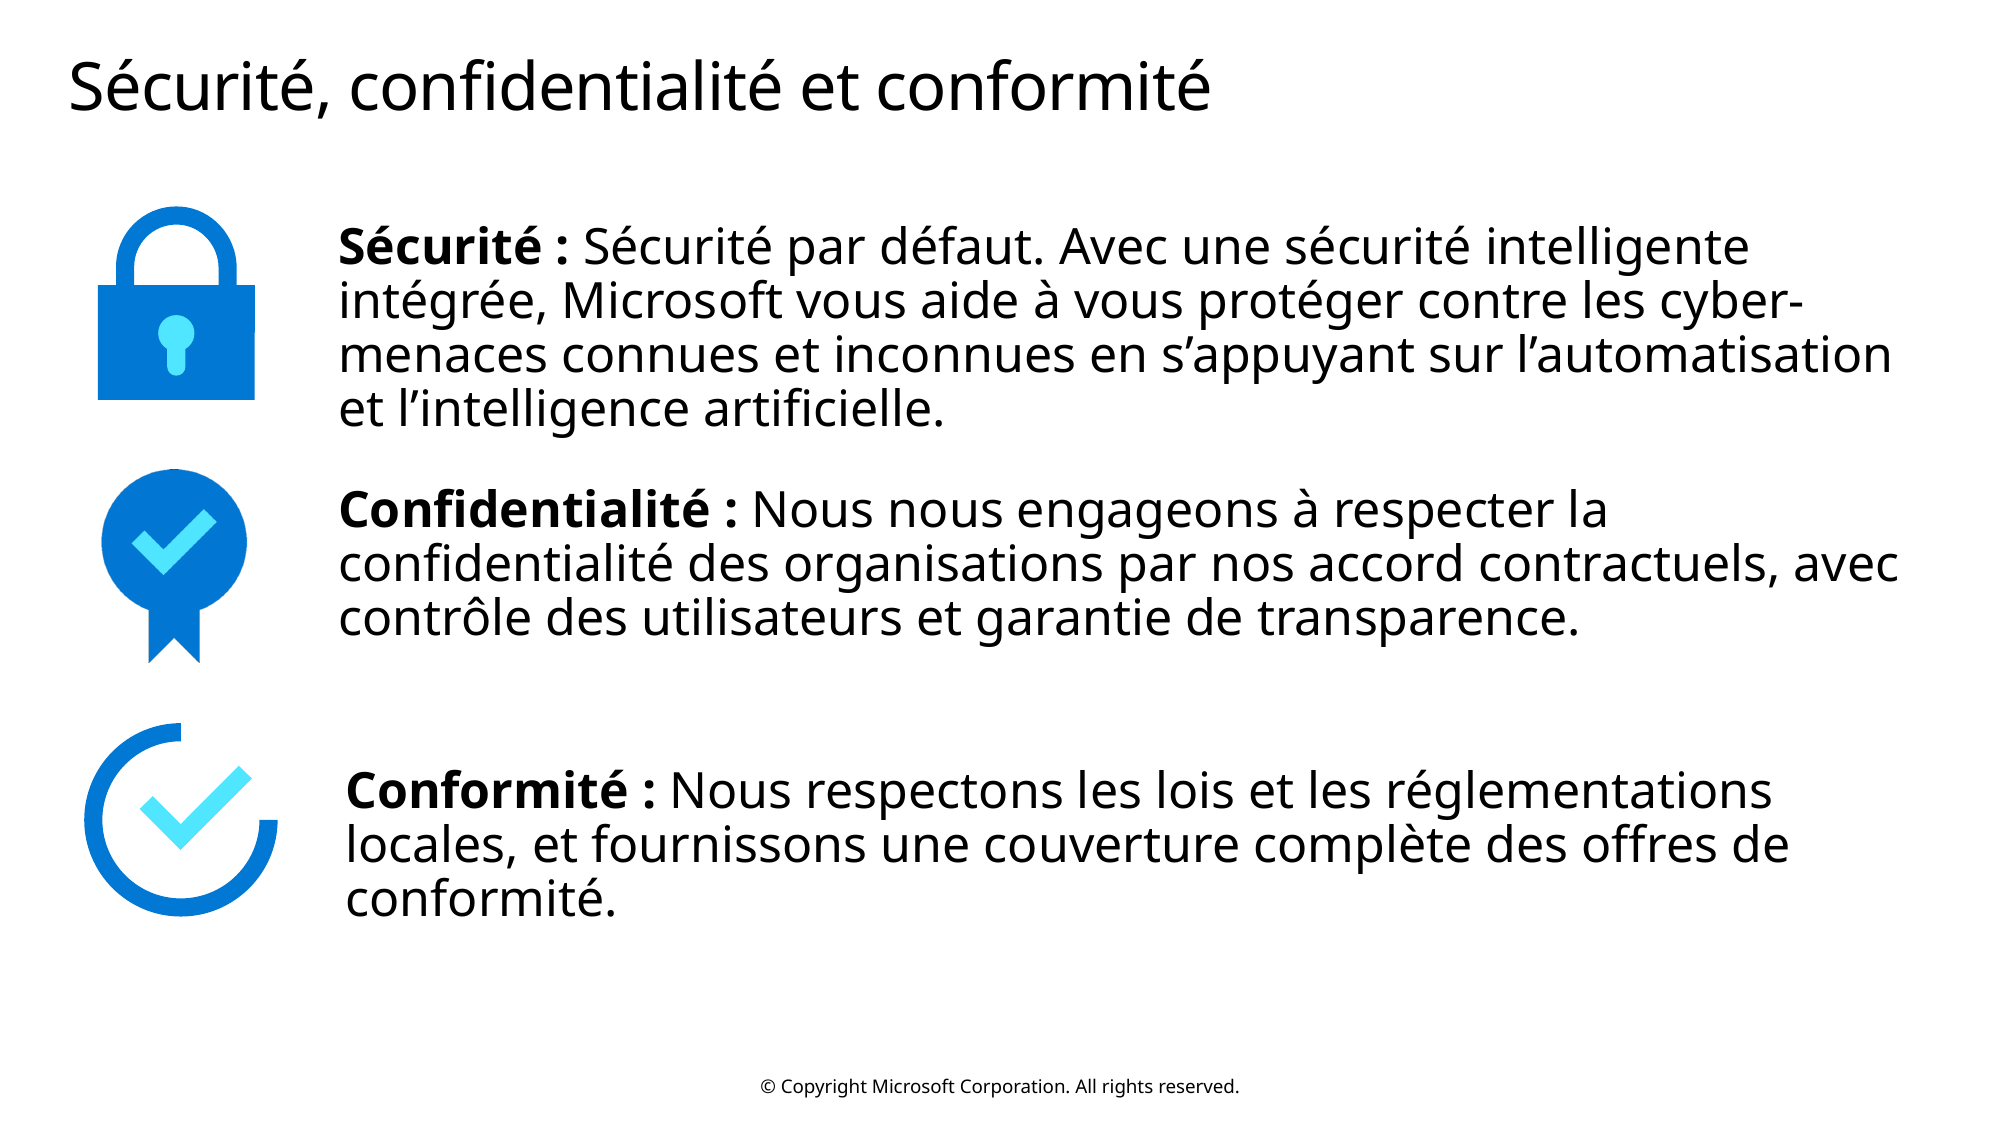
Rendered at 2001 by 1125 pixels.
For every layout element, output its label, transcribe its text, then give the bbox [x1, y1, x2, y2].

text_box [97, 196, 1967, 459]
title Sécurité, confidentialité et conformité [68, 53, 1930, 165]
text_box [76, 459, 1967, 673]
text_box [83, 722, 1975, 917]
